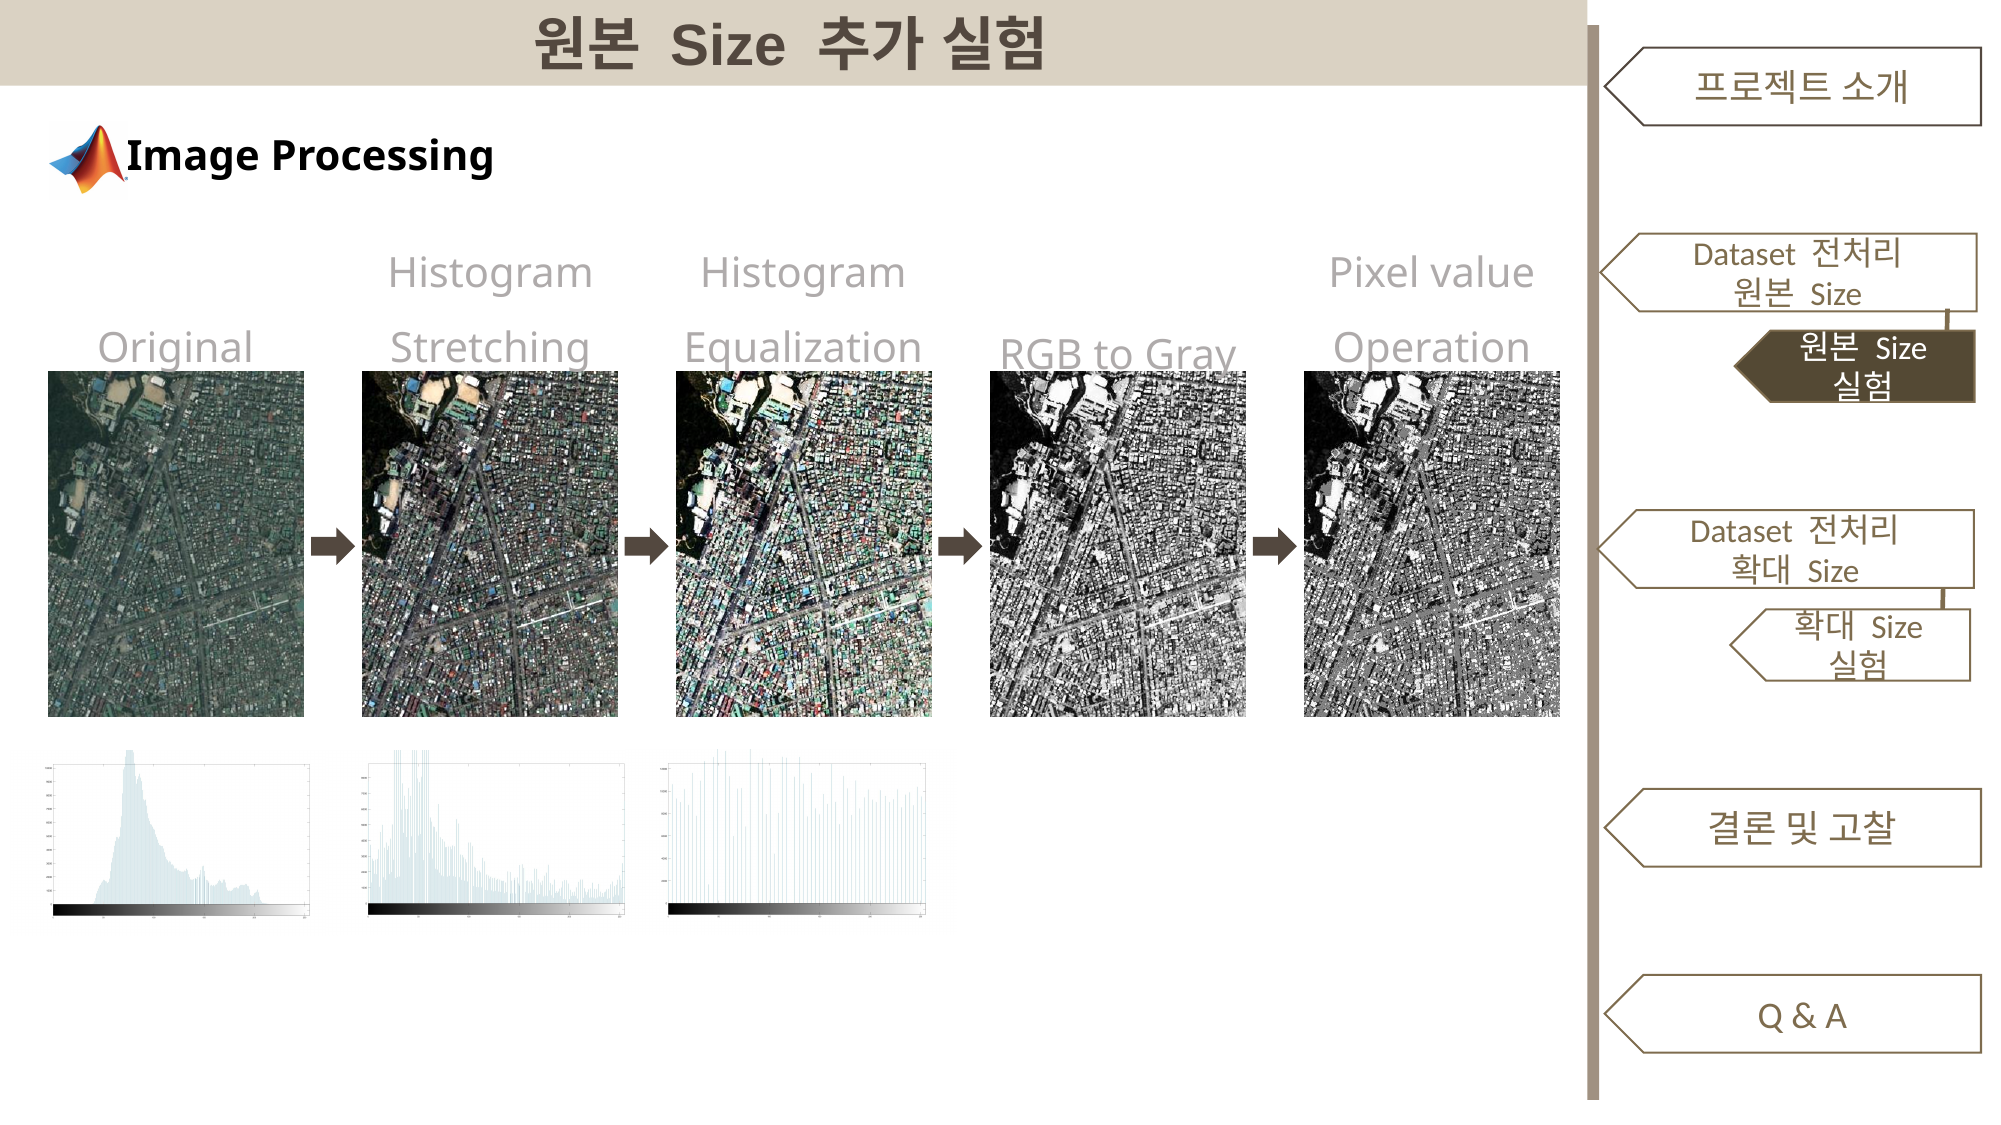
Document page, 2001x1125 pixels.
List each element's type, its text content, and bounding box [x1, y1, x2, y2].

text_box Pixel value Operation [1313, 212, 1551, 369]
text_box 원본 Size 추가 실험 [0, 0, 1588, 86]
text_box [622, 525, 670, 567]
text_box Image Processing [132, 126, 748, 195]
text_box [1587, 24, 1982, 1101]
picture [10, 749, 957, 936]
picture [47, 371, 304, 717]
text_box [936, 525, 984, 567]
text_box [1250, 525, 1298, 567]
picture [989, 371, 1246, 717]
picture [1304, 371, 1560, 717]
text_box [308, 525, 356, 567]
picture [49, 121, 128, 200]
picture [675, 371, 932, 717]
text_box Histogram Stretching [372, 212, 609, 369]
text_box Histogram Equalization [668, 212, 938, 378]
picture [361, 371, 618, 717]
text_box Original [82, 288, 269, 369]
text_box RGB to Gray [984, 296, 1252, 386]
